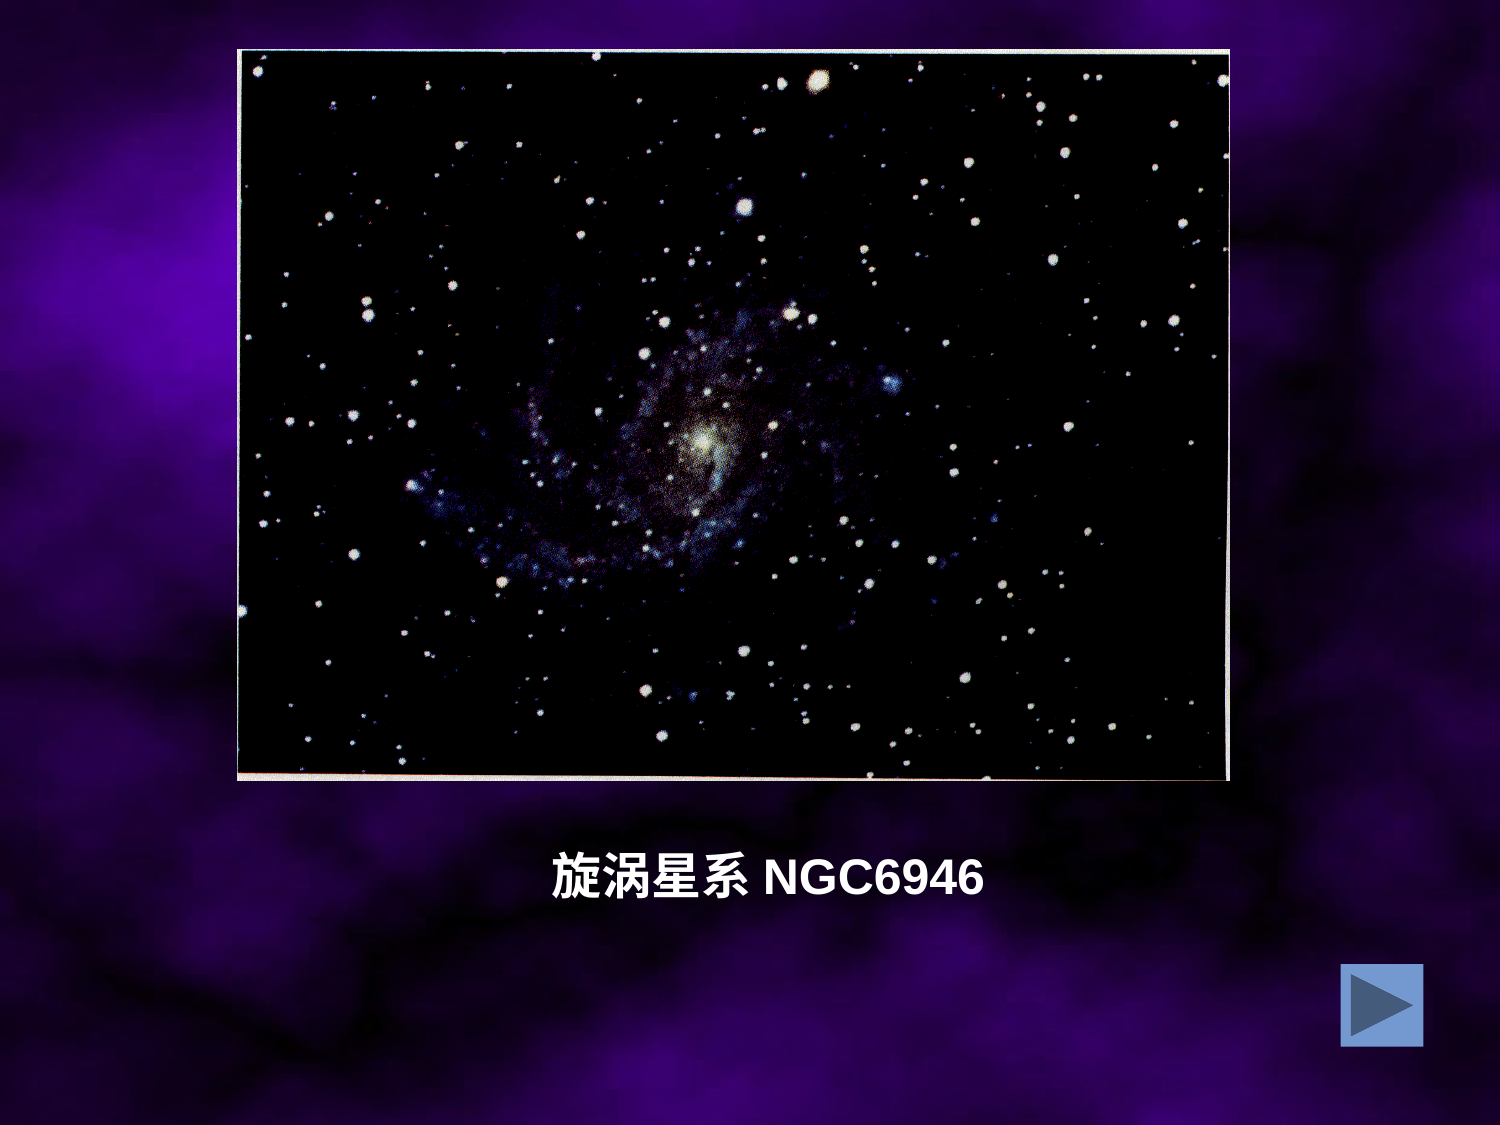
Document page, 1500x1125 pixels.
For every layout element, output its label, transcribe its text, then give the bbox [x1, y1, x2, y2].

picture [0, 0, 1500, 1125]
text_box 旋涡星系NGC6946 [487, 837, 1031, 913]
text_box [1340, 964, 1424, 1047]
